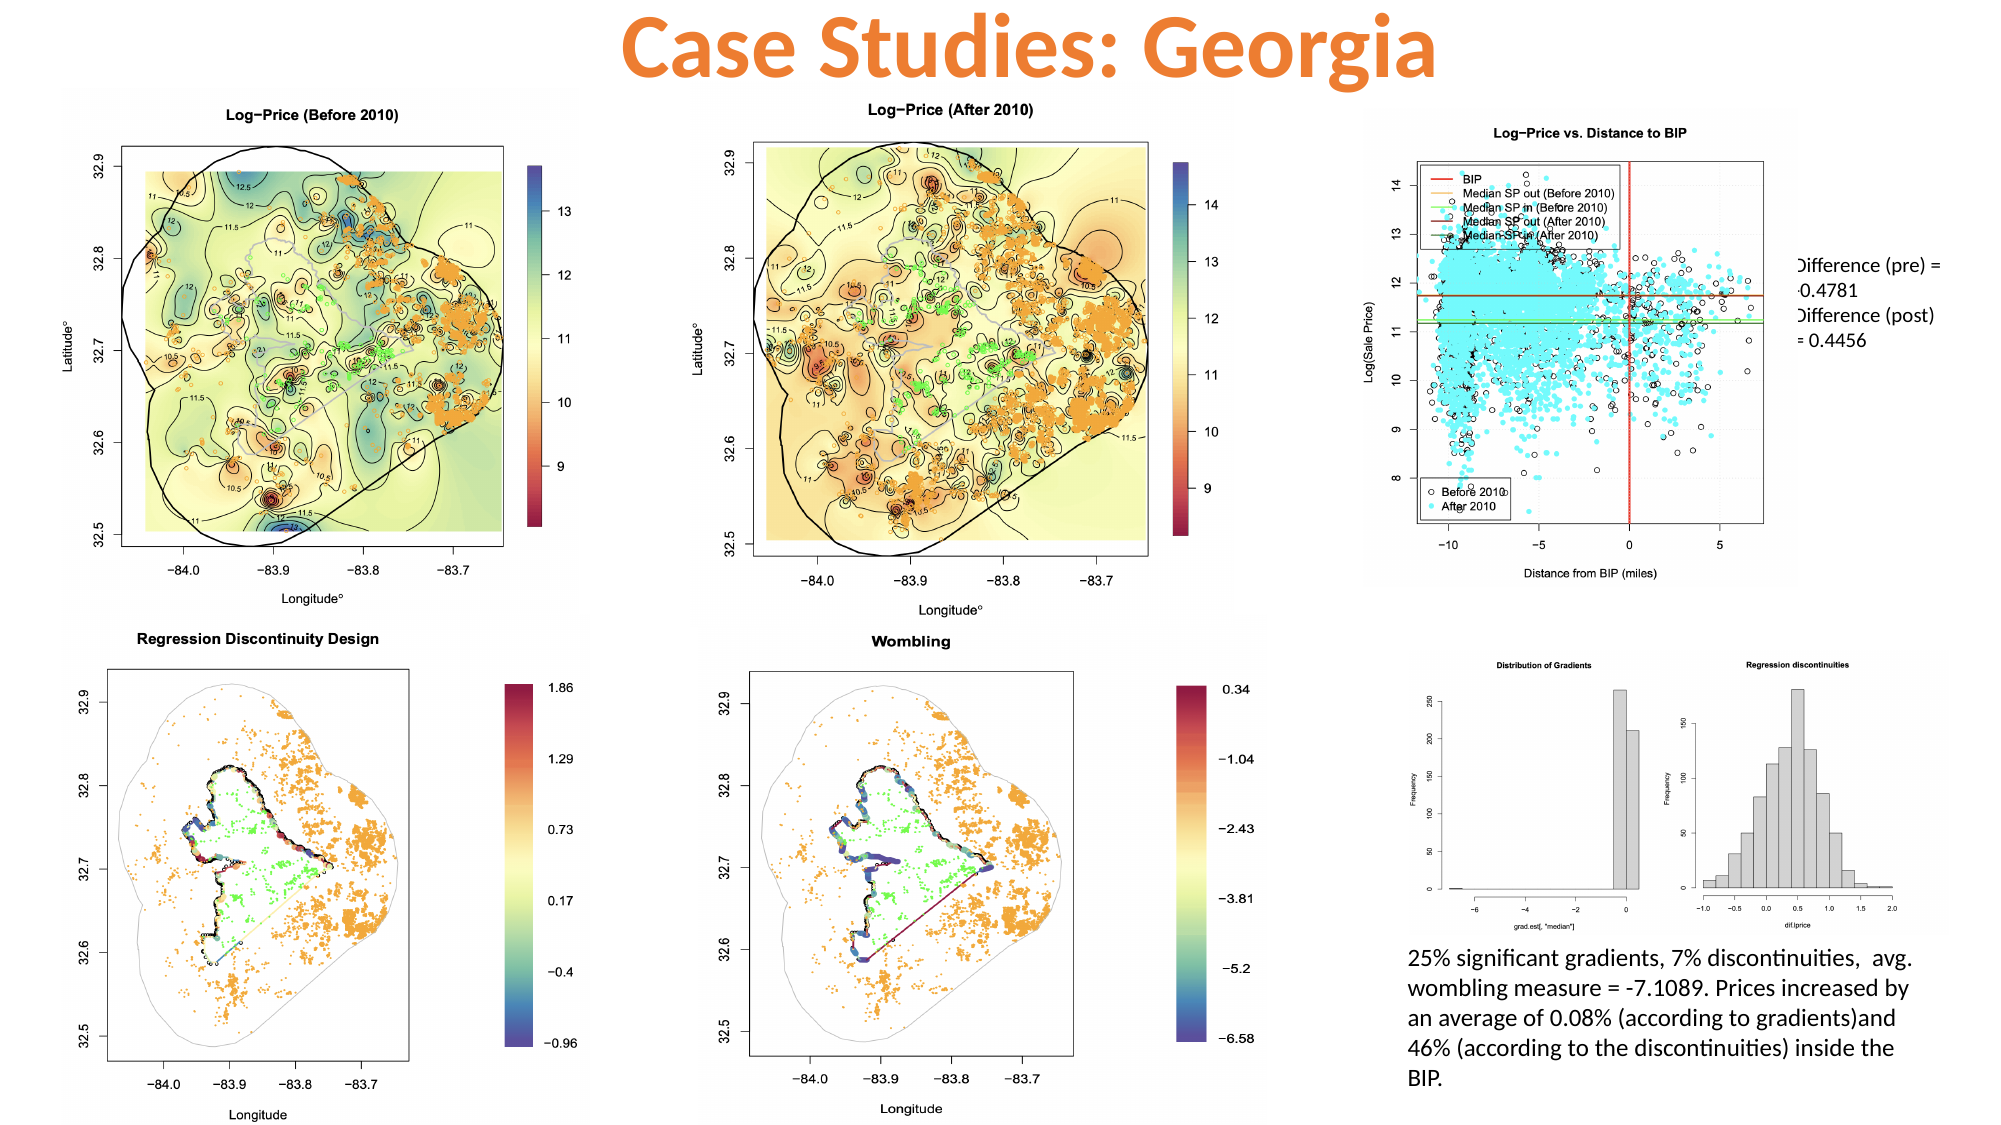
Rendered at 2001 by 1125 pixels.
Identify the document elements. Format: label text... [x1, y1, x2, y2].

text_box Difference (pre) = -0.4781 Difference (post) = 0.4456 [1798, 244, 1961, 359]
picture [690, 81, 1267, 1125]
text_box Case Studies: Georgia [60, 0, 2000, 104]
picture [1363, 107, 1798, 587]
picture [61, 88, 590, 1125]
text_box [1392, 650, 1949, 1102]
